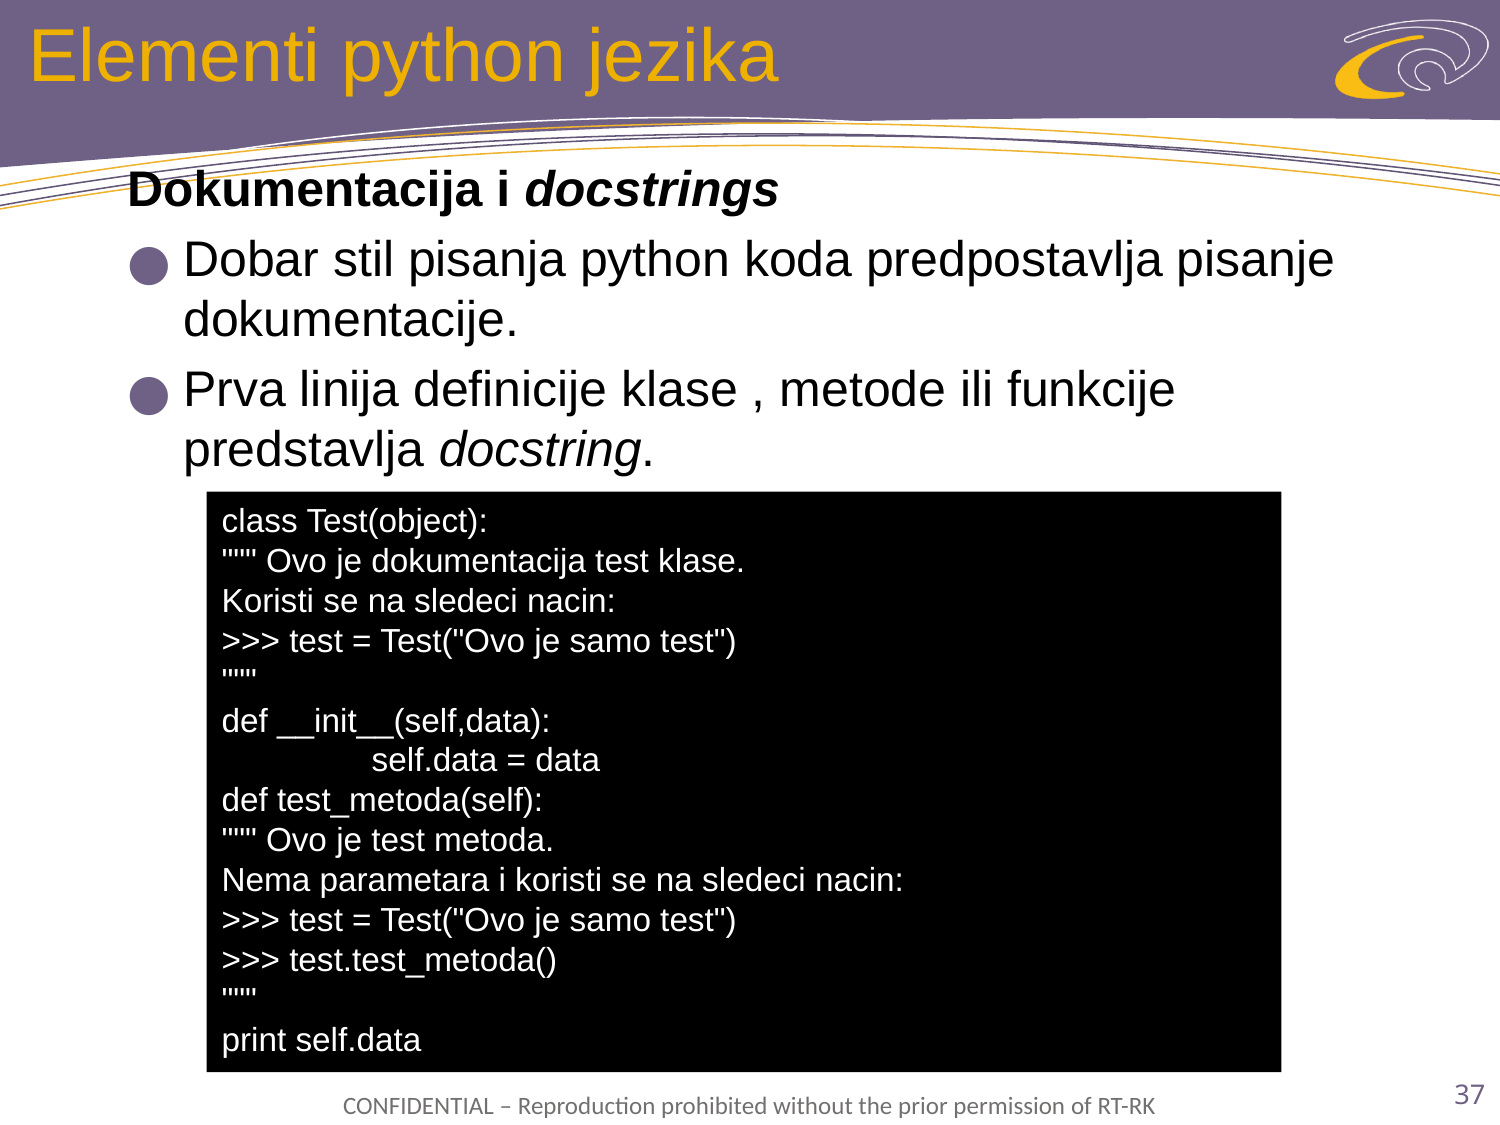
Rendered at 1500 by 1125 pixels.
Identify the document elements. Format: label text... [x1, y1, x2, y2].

title Elementi python jezika [13, 0, 1313, 119]
picture [1322, 0, 1500, 102]
text_box class Test(object): """ Ovo je dokumentacija test klase. Koristi se na sledeci nacin: >>> test = Test("Ovo je samo test") """ def __init__(self,data): self.data = data def test_metoda(self): """ Ovo je test metoda. Nema parametara i koristi se na sledeci nacin: >>> test = Test("Ovo je samo test") >>> test.test_metoda() """ print self.data [206, 491, 1282, 1073]
list Dokumentacija i docstrings Dobar stil pisanja python koda predpostavlja pisanje dokumentacije. Prva linija definicije klase , metode ili funkcije predstavlja docstring. [112, 149, 1436, 634]
